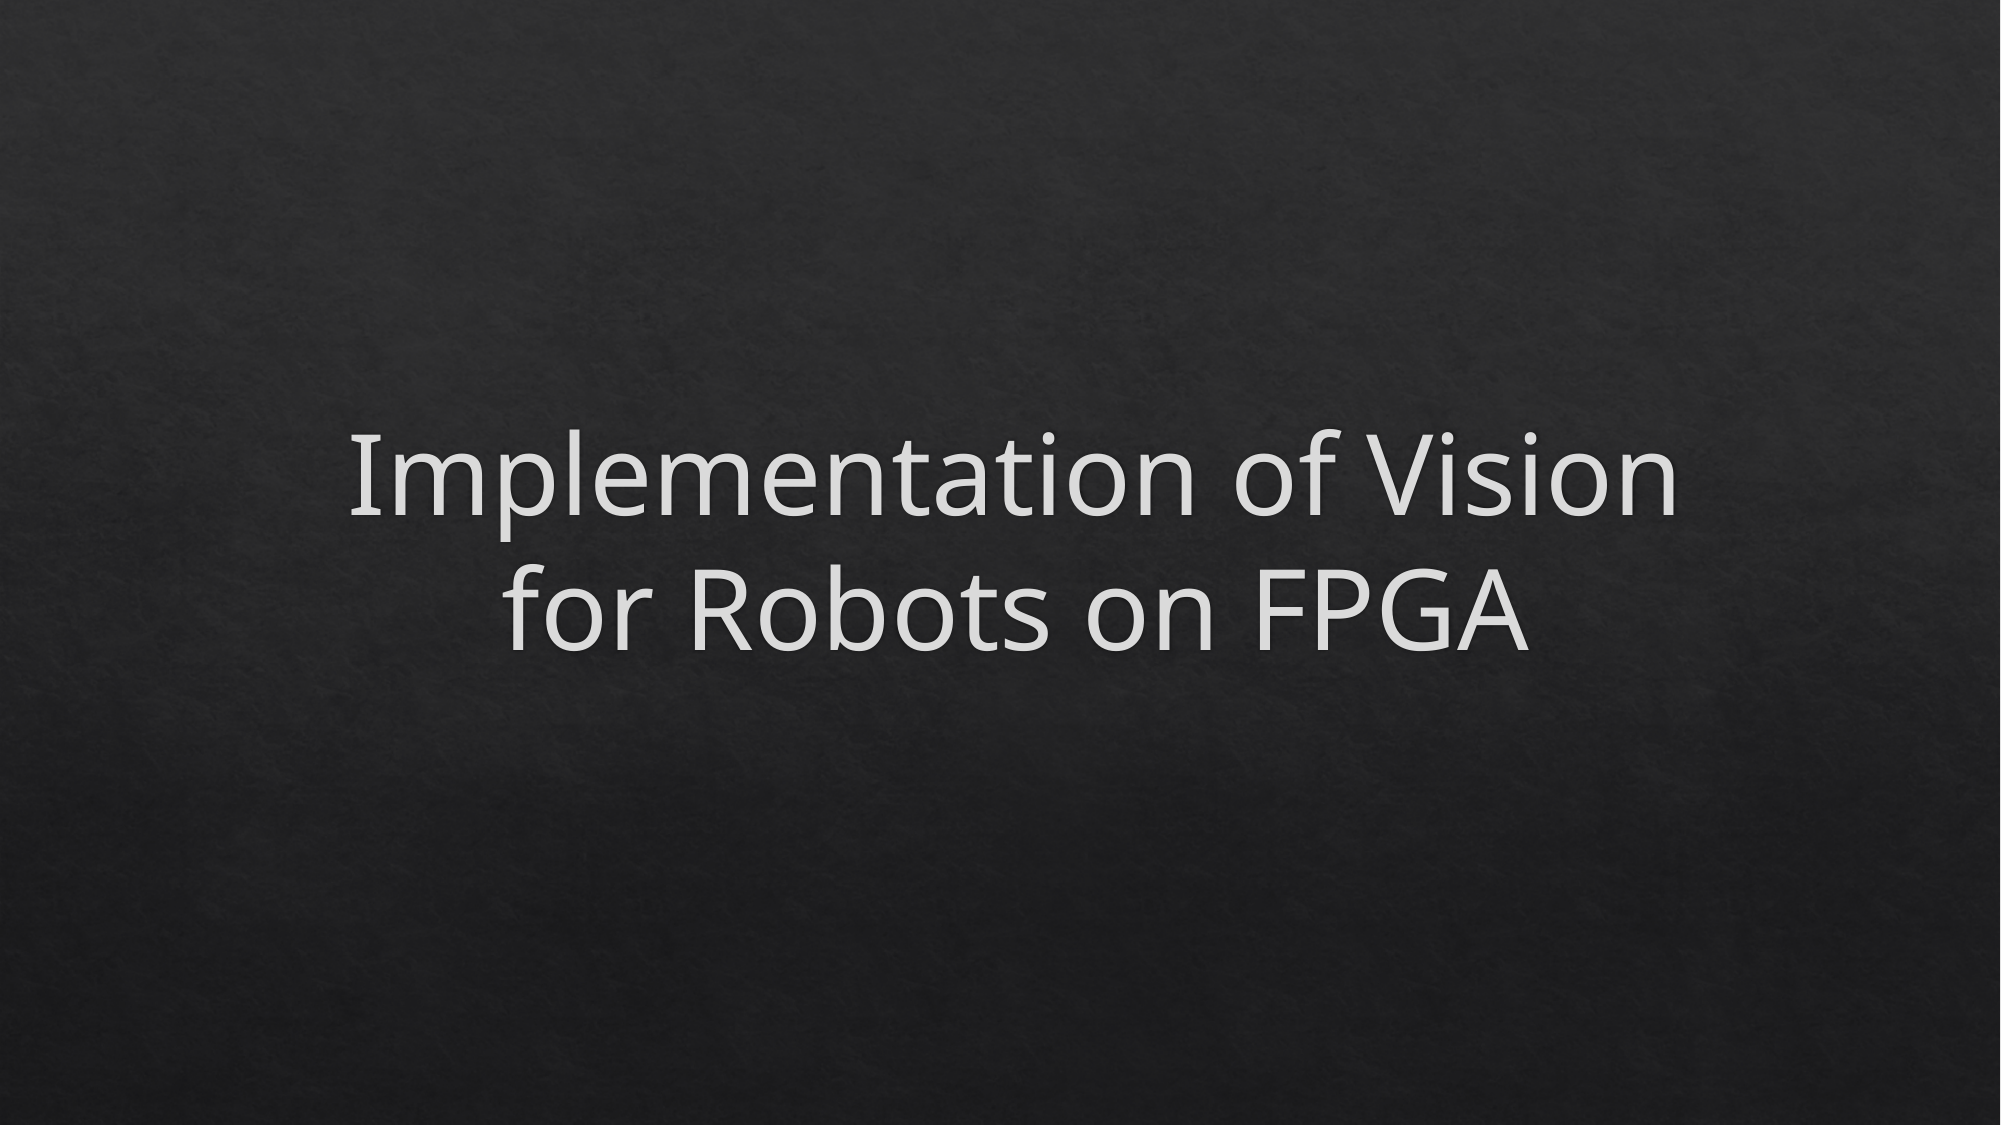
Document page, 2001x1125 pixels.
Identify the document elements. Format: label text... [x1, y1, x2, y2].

title Implementation of Vision for Robots on FPGA [241, 388, 1791, 689]
